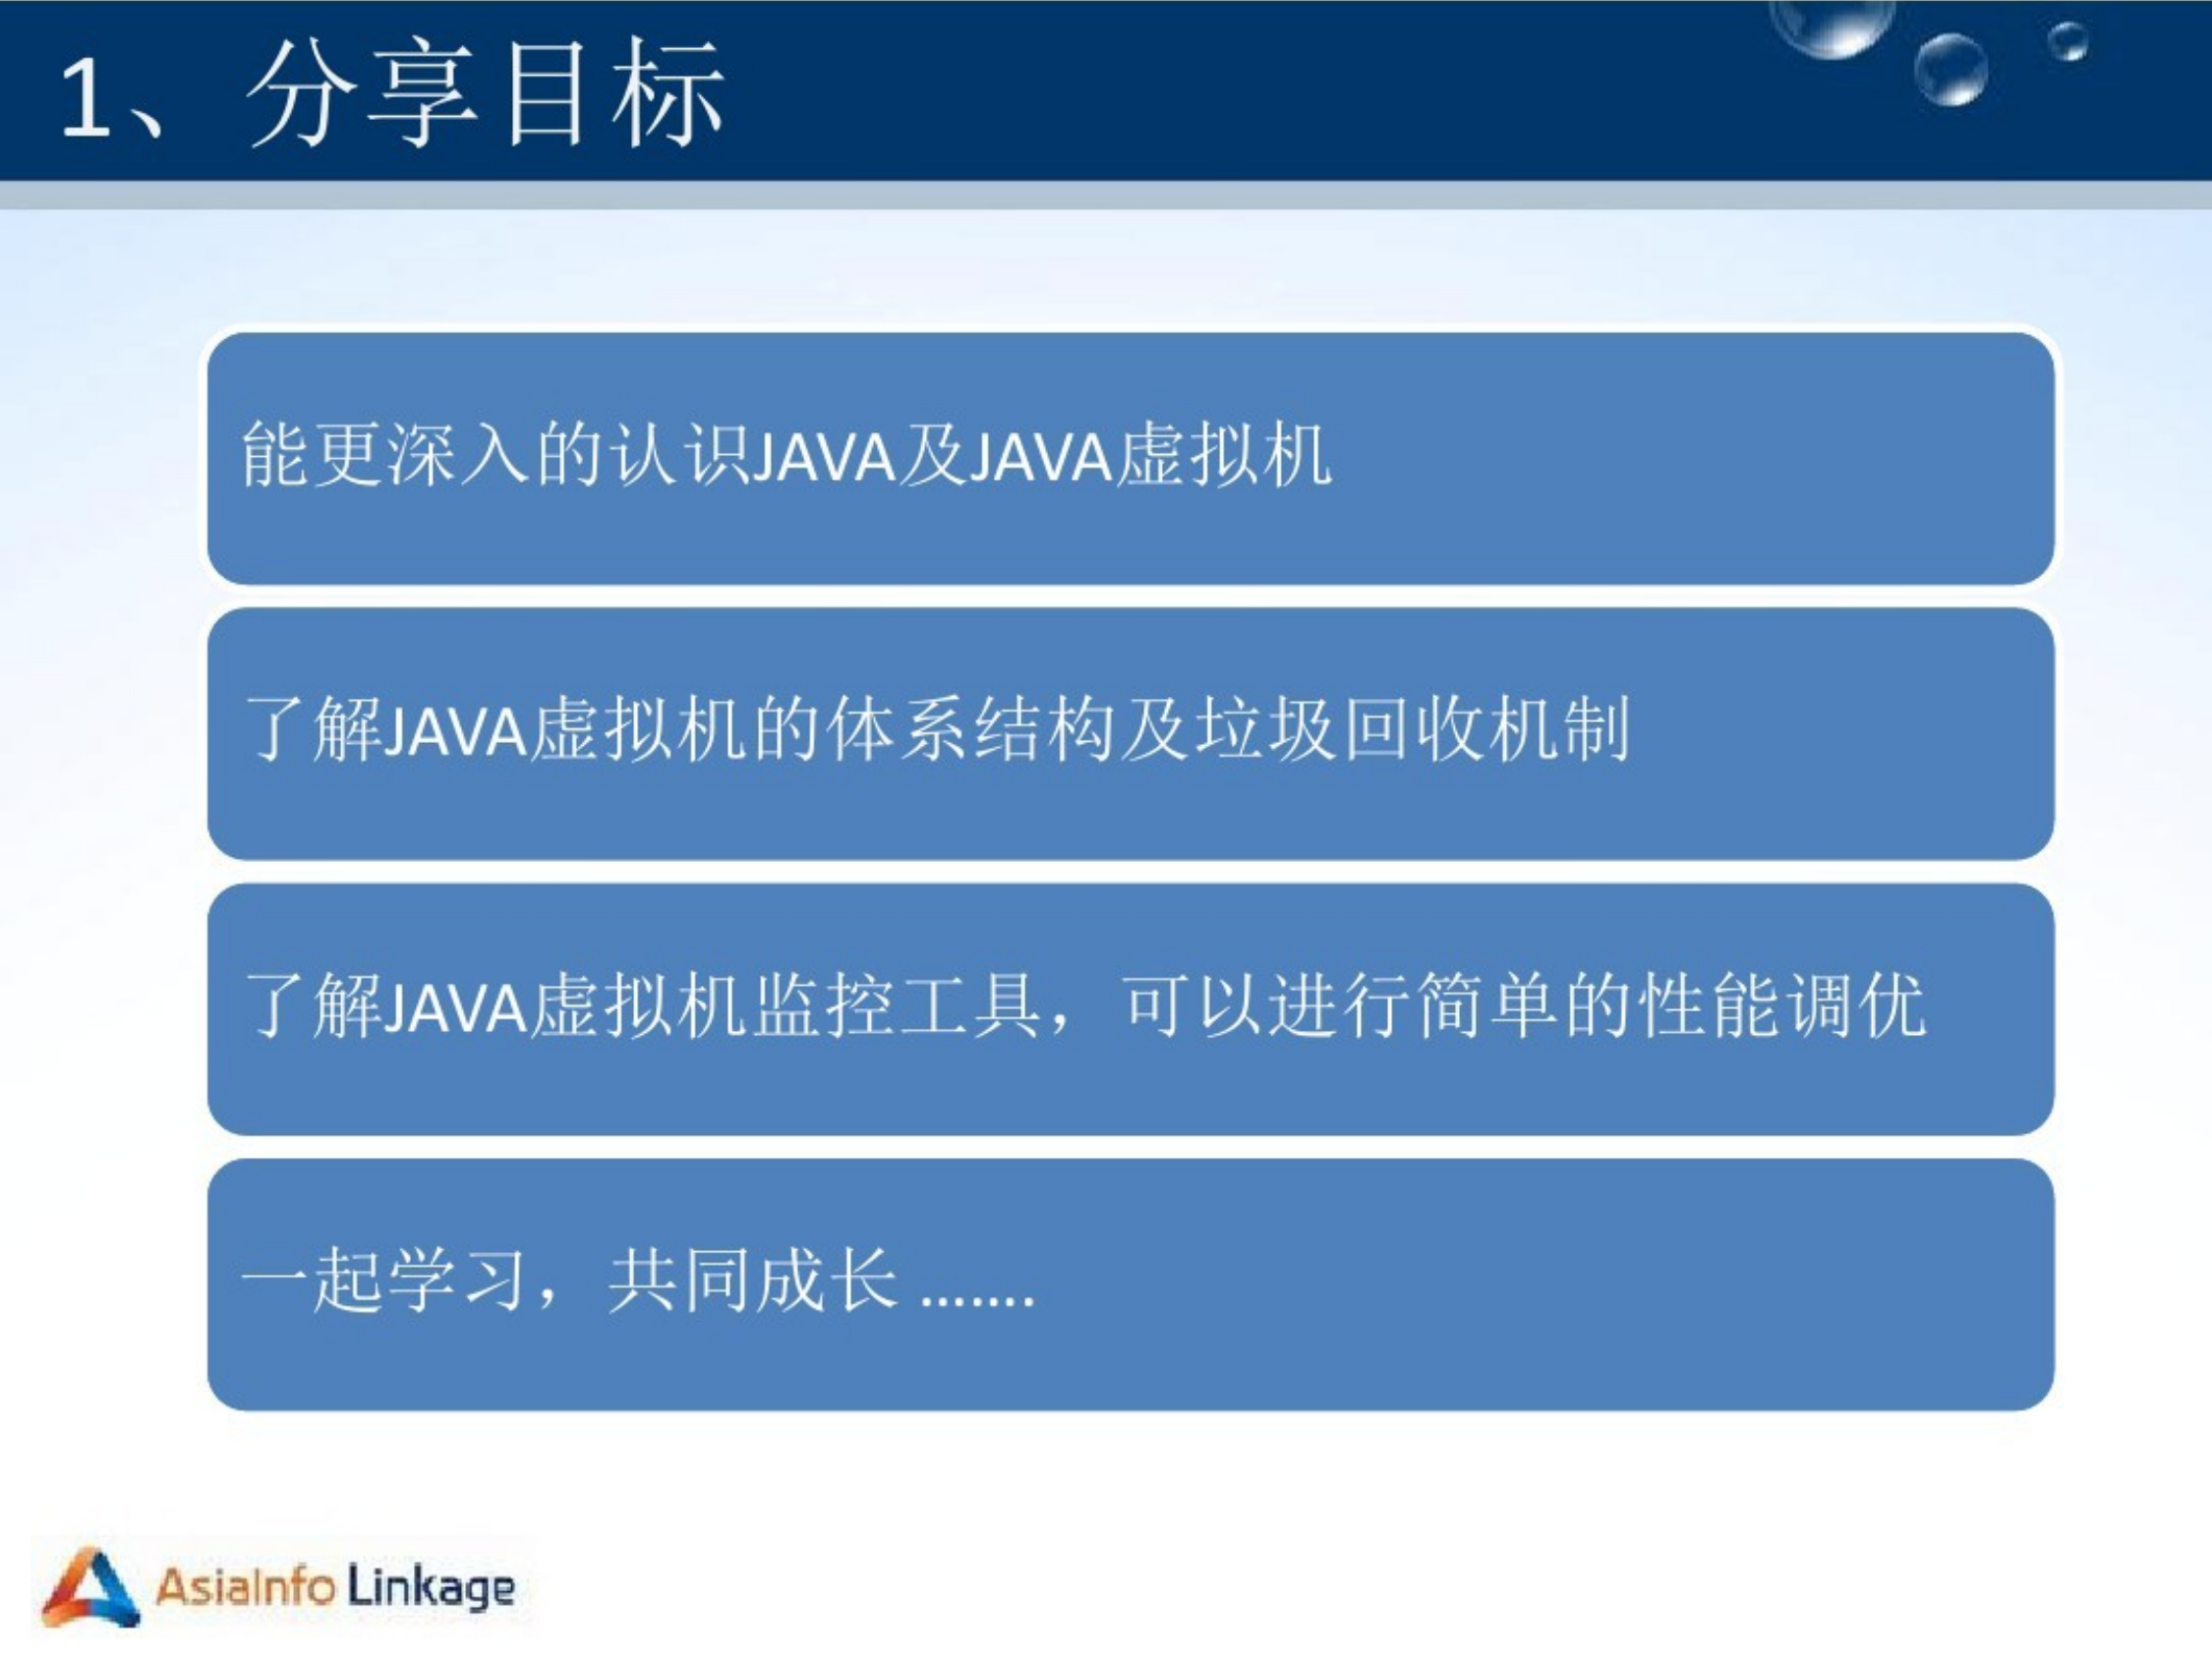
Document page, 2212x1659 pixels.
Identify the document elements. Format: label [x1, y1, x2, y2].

text_box [0, 0, 2212, 1659]
